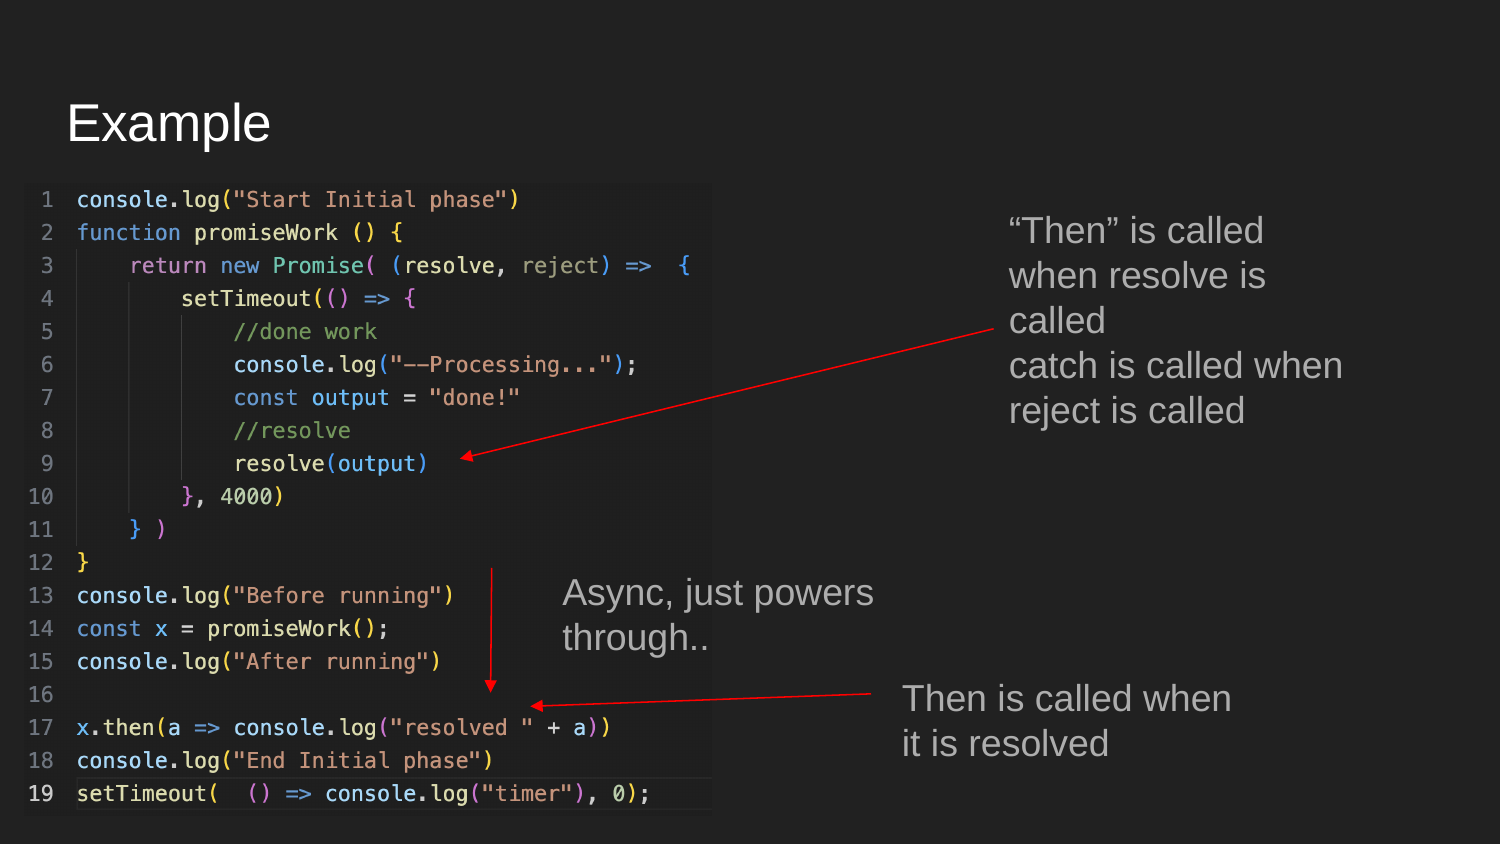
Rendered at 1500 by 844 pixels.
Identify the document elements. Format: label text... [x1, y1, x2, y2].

text_box Then is called when it is resolved [886, 659, 1267, 778]
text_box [459, 328, 994, 459]
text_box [530, 693, 872, 707]
picture [24, 183, 713, 816]
title Example [51, 72, 1449, 167]
text_box Async, just powers through.. [717, 552, 927, 672]
text_box “Then” is called when resolve is called catch is called when reject is called [993, 190, 1373, 467]
